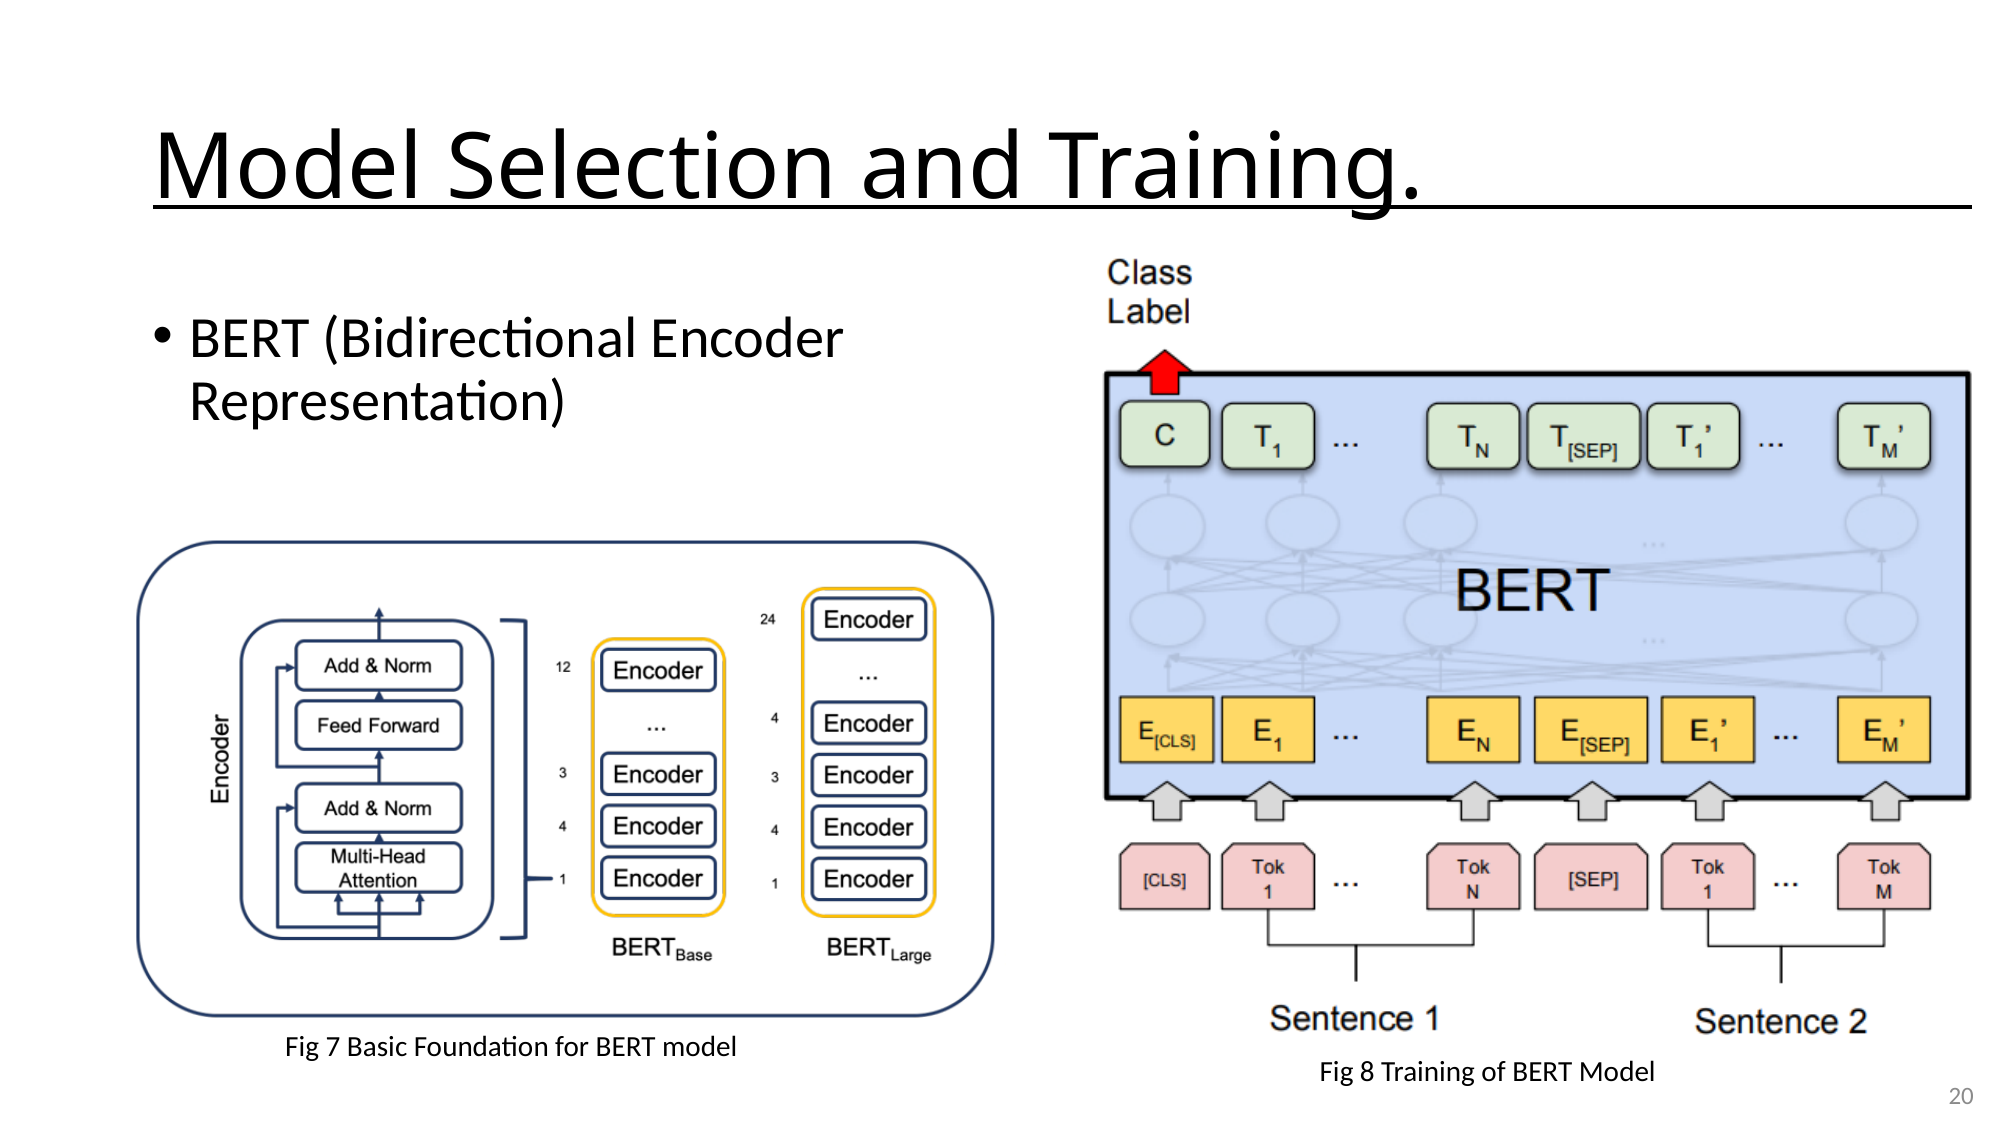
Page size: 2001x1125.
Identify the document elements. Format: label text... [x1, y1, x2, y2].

slide_number 20 [1539, 1071, 1989, 1125]
text_box Fig 8 Training of BERT Model [1304, 1071, 1539, 1095]
title Model Selection and Training. [137, 59, 1863, 278]
picture [1078, 242, 2000, 1071]
text_box Fig 7 Basic Foundation for BERT model [270, 1020, 1000, 1070]
picture [128, 529, 1006, 1020]
list BERT (Bidirectional Encoder Representation) [137, 299, 933, 529]
